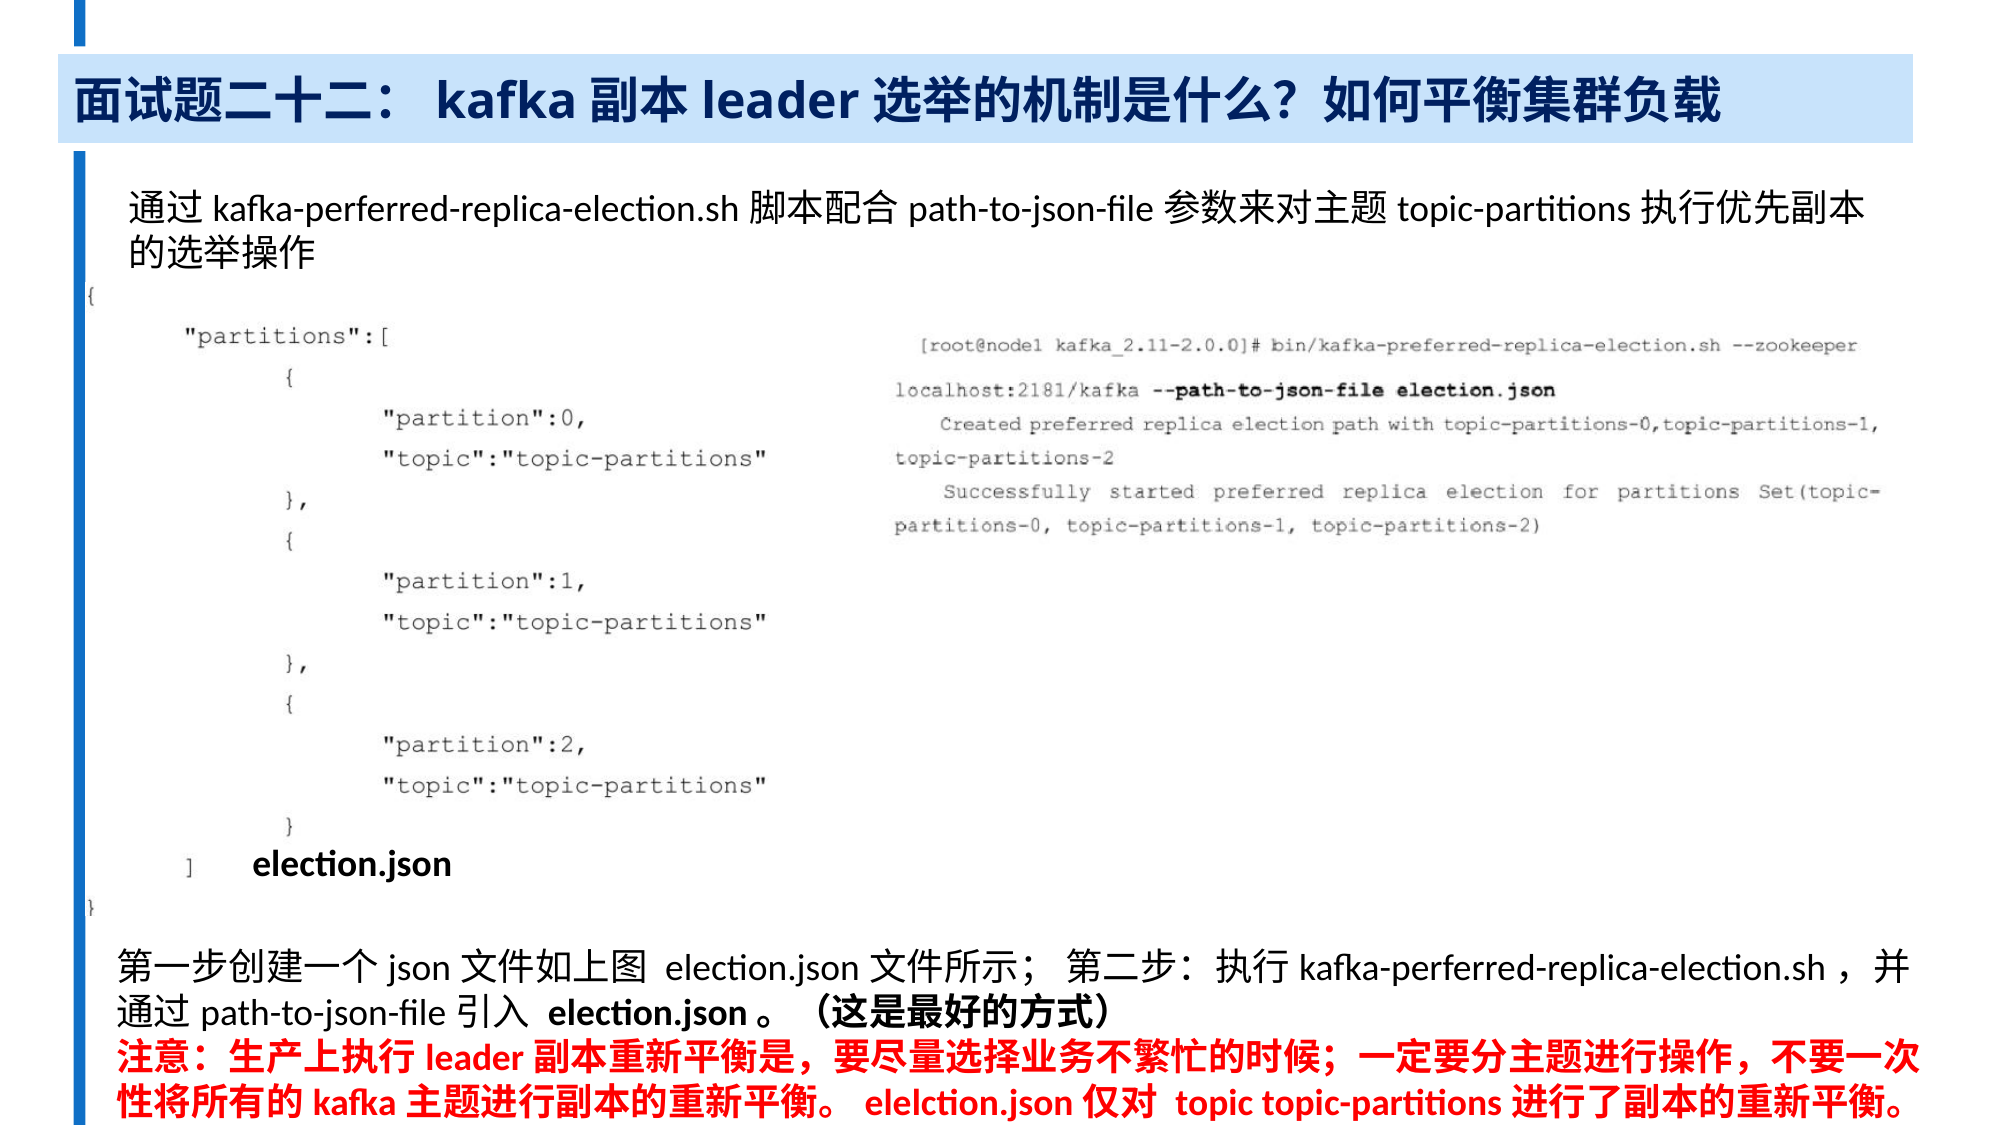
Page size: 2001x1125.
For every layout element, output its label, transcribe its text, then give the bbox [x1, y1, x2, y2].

picture [85, 282, 769, 916]
picture [984, 54, 1913, 143]
picture [58, 54, 73, 143]
text_box 第一步创建一个json文件如上图 election.json文件所示； 第二步：执行kafka-perferred-replica-election.sh，并通过path-to-json-file引入 election.json。（这是最好的方式） 注意：生产上执行leader副本重新平衡是，要尽量选择业务不繁忙的时候；一定要分主题进行操作，不要一次性将所有的kafka主题进行副本的重新平衡。elelction.json仅对 topic topic-partitions进行了副本的重新平衡。 [984, 935, 1950, 1125]
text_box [73, 0, 984, 1125]
picture [851, 321, 1989, 563]
text_box 通过kafka-perferred-replica-election.sh脚本配合path-to-json-file参数来对主题topic-partitions执行优先副本的选举操作 [984, 176, 1913, 281]
